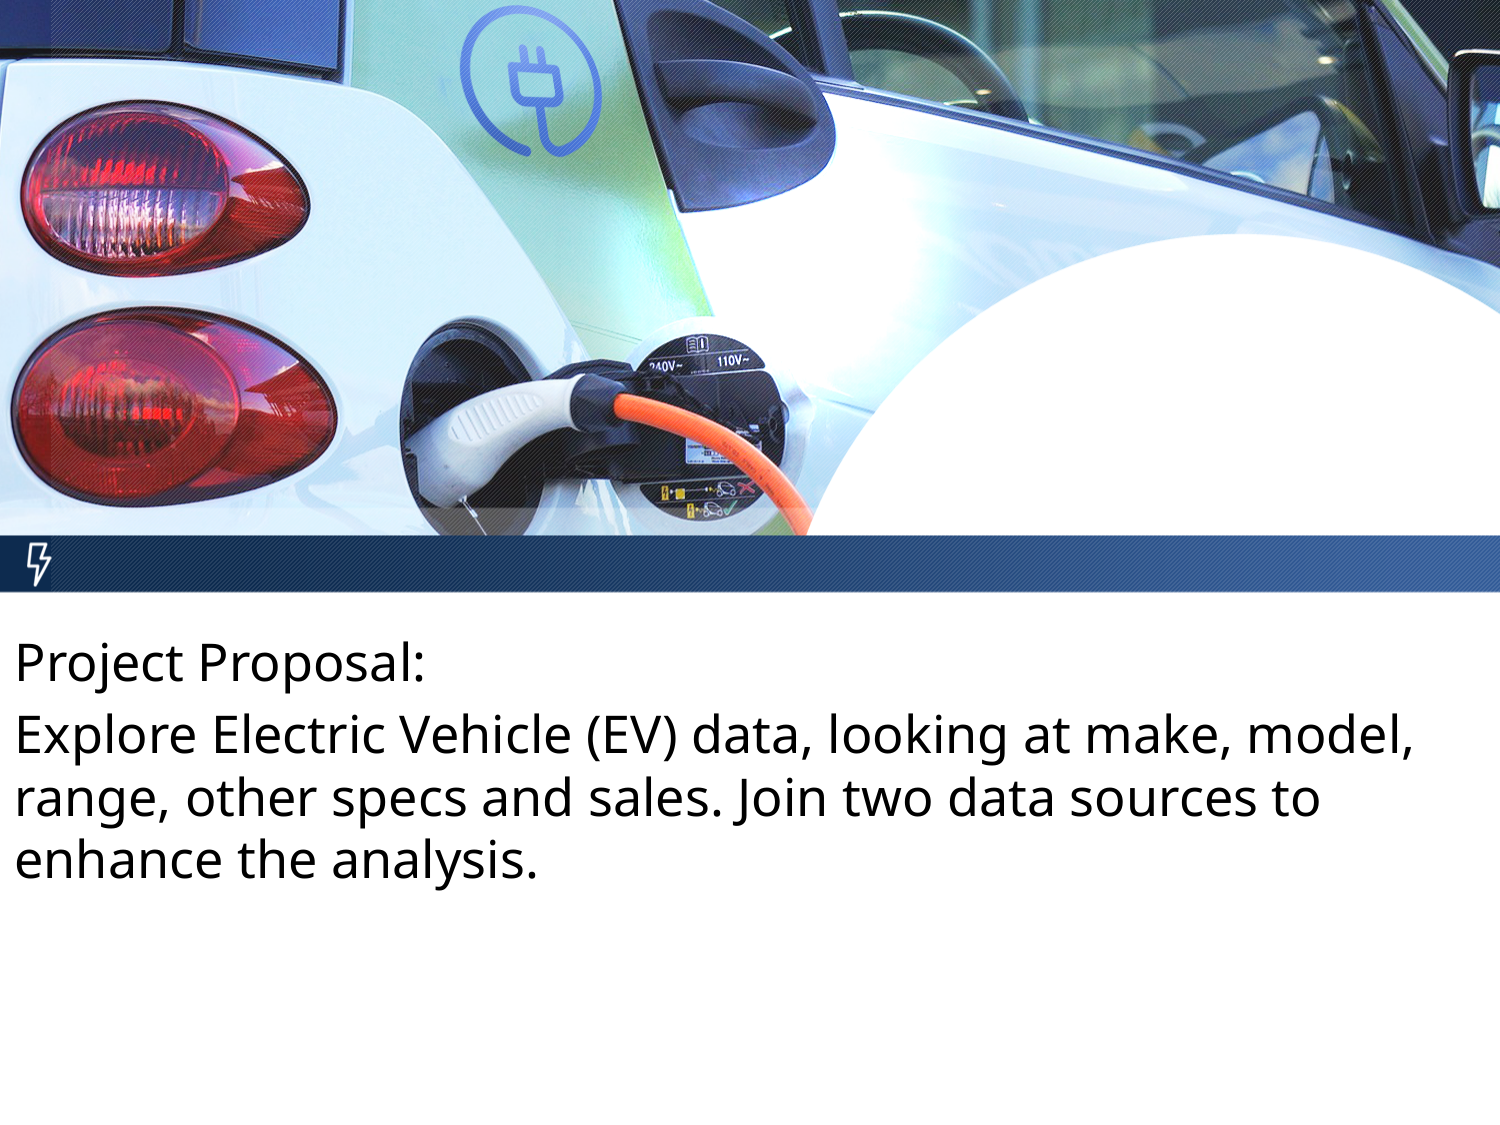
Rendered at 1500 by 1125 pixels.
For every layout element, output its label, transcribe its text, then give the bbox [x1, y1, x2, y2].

text_box Project Proposal: Explore Electric Vehicle (EV) data, looking at make, model, range, other specs and sales. Join two data sources to enhance the analysis. [0, 621, 1500, 1125]
picture [0, 0, 1500, 621]
